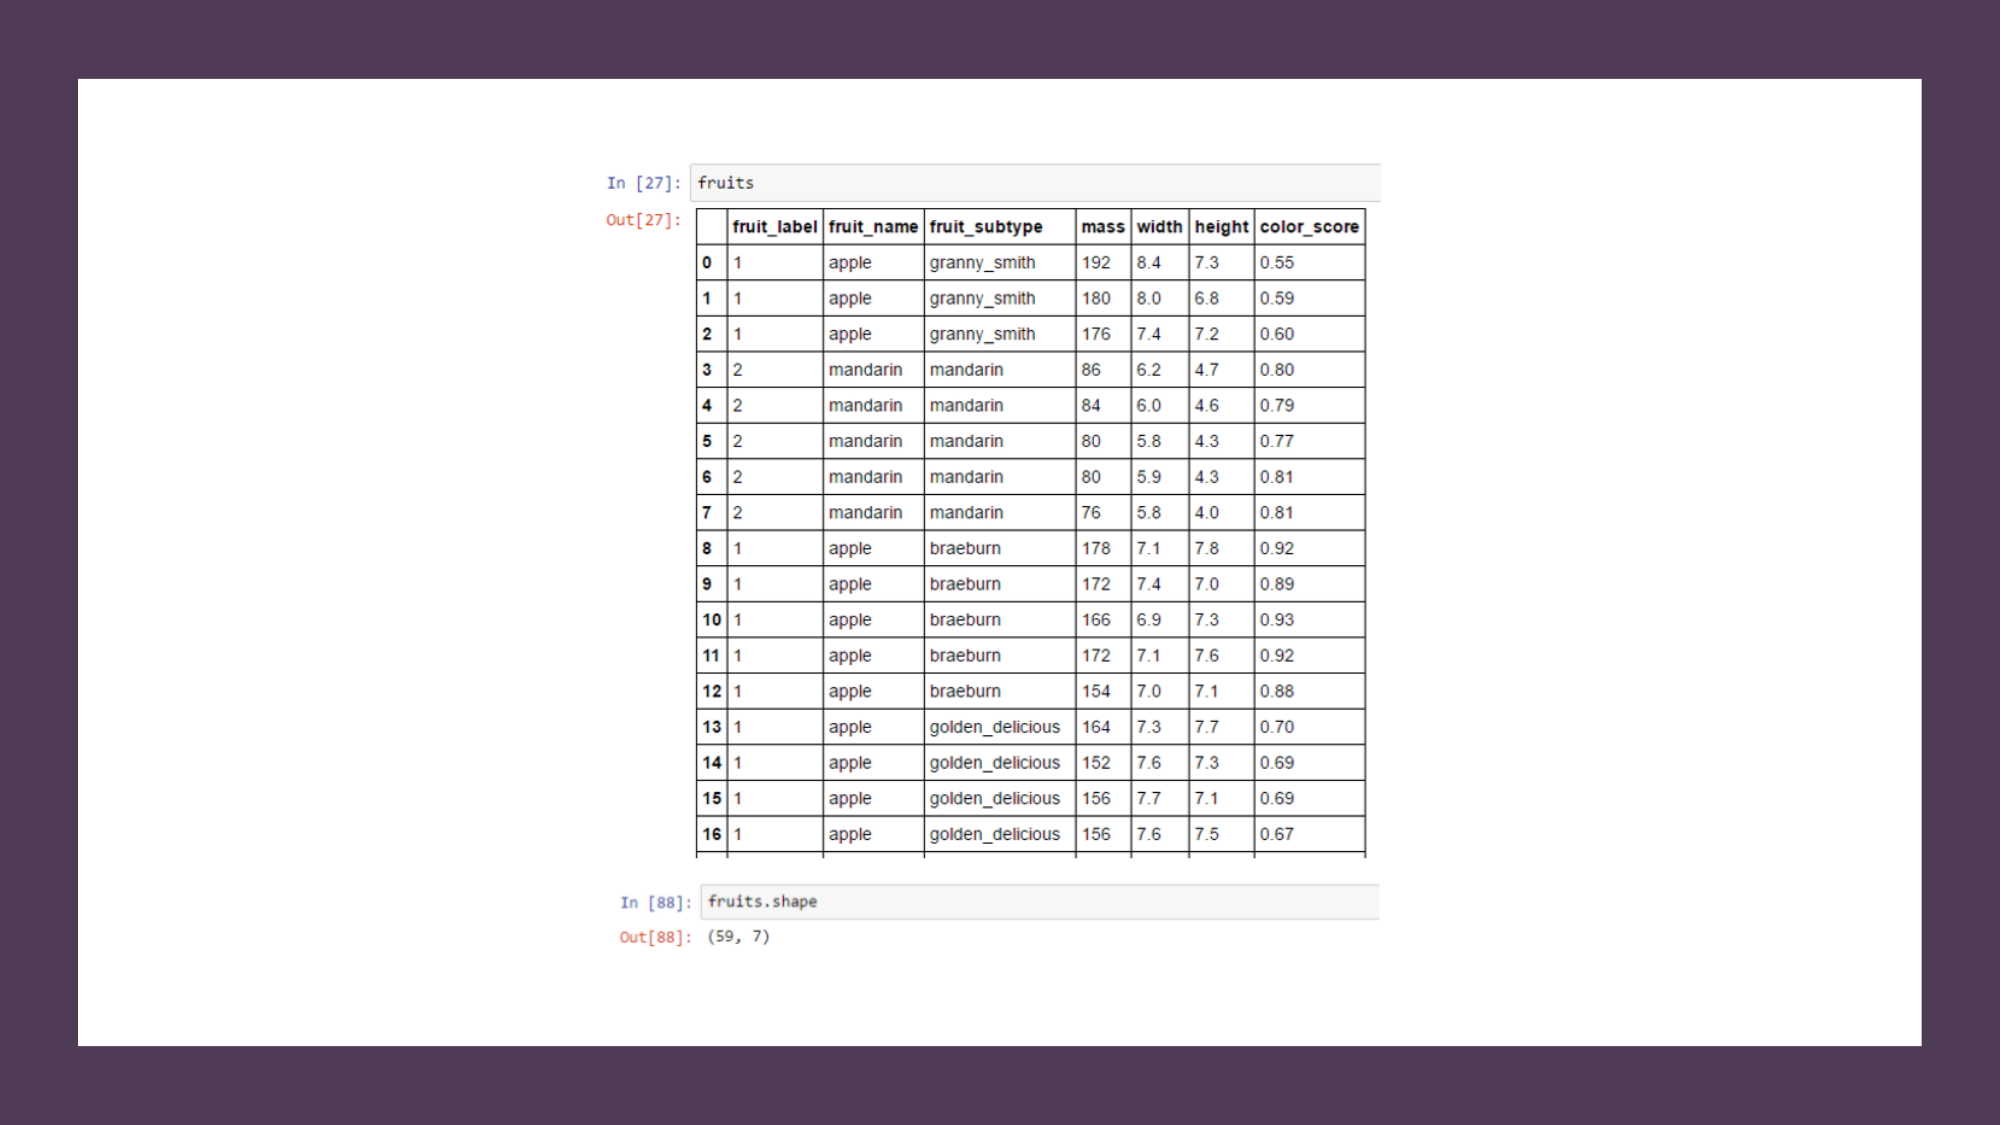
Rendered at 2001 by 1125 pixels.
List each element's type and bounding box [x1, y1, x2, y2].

picture [502, 130, 1498, 997]
text_box [77, 77, 1923, 1048]
text_box [0, 0, 2000, 1125]
